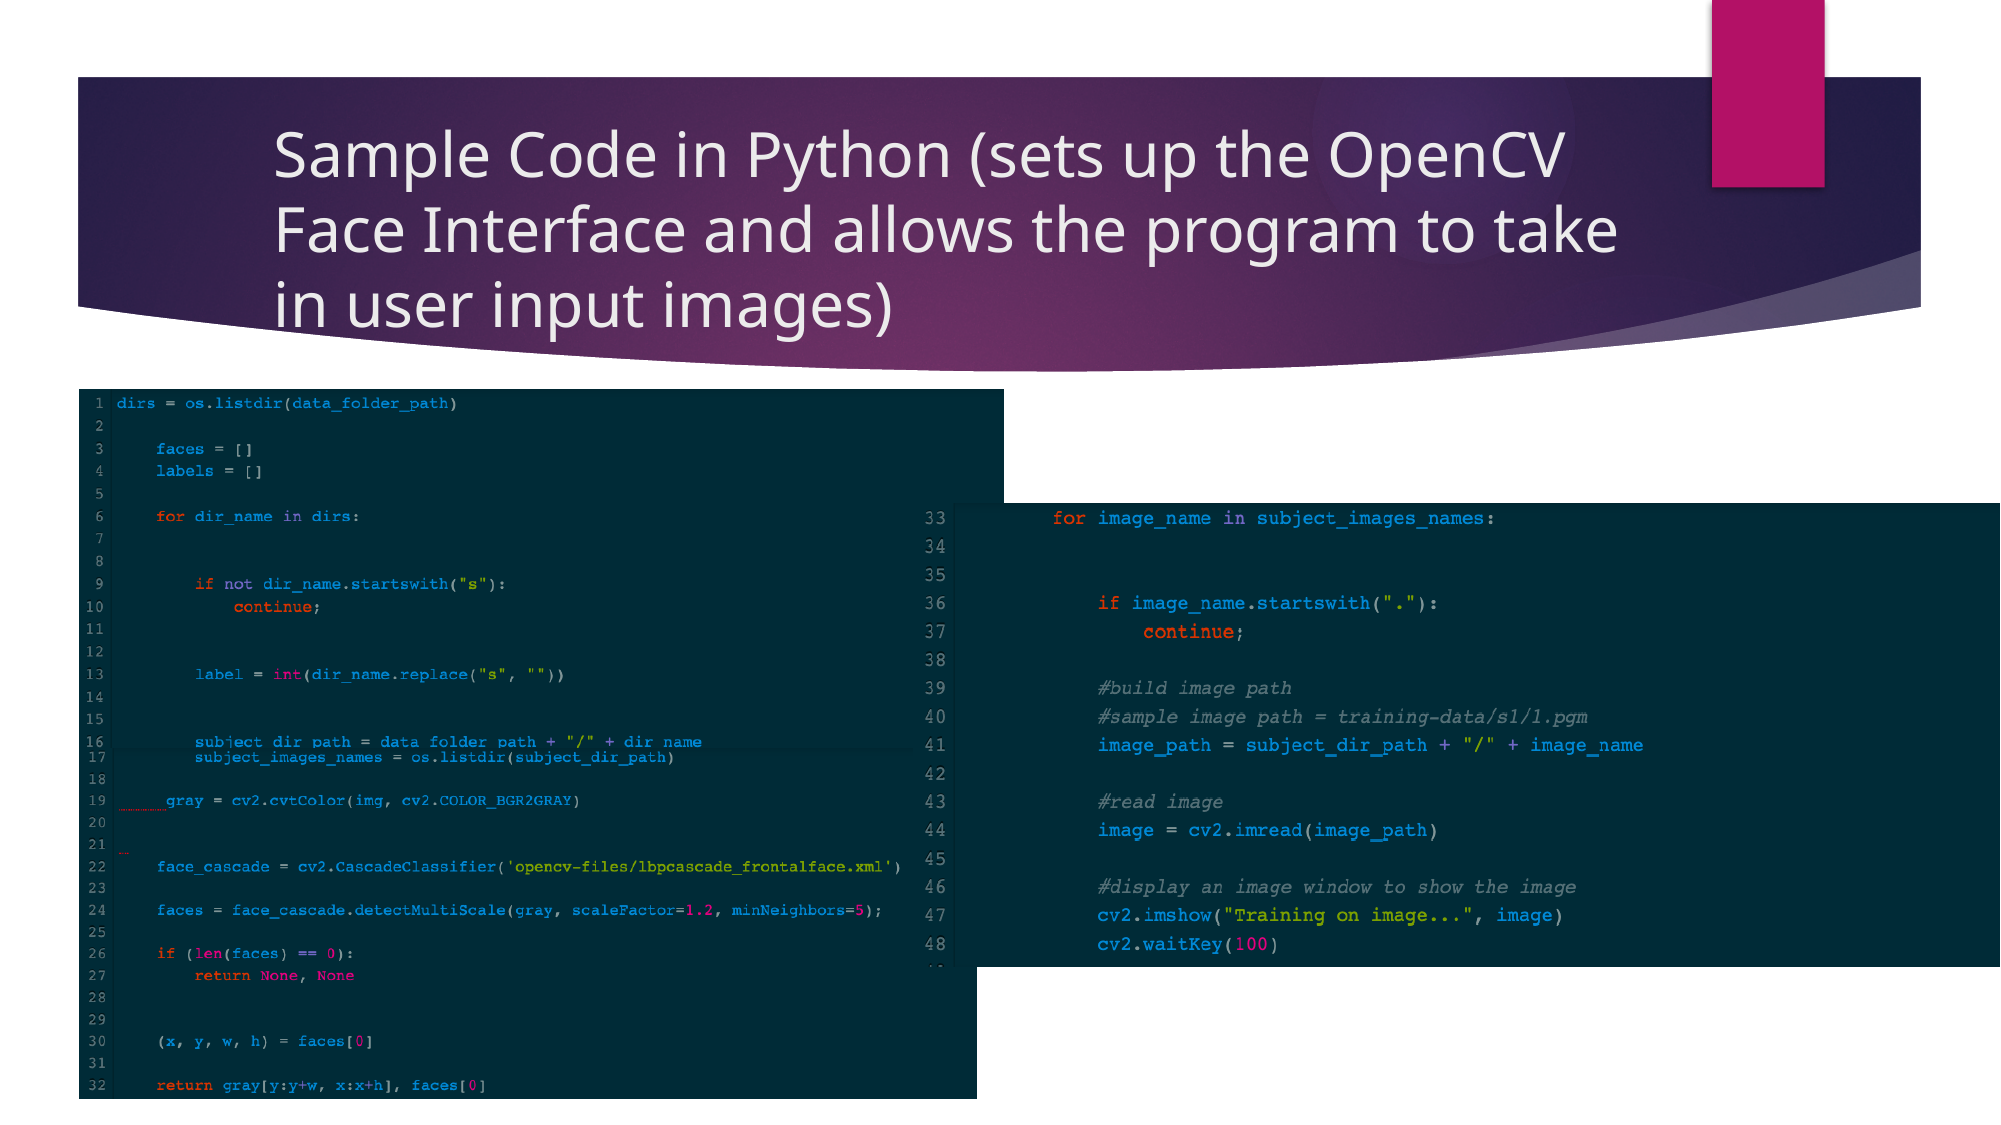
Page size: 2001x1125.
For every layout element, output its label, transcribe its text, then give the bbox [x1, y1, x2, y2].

picture [926, 942, 932, 949]
picture [1510, 741, 1516, 748]
picture [1284, 682, 1290, 690]
picture [938, 623, 944, 631]
picture [927, 652, 932, 660]
picture [926, 772, 932, 779]
picture [927, 567, 932, 575]
picture [937, 599, 944, 609]
picture [1102, 881, 1109, 888]
picture [100, 991, 104, 1002]
picture [926, 828, 932, 835]
picture [1281, 912, 1287, 920]
picture [937, 800, 944, 808]
picture [1102, 796, 1109, 803]
picture [937, 772, 944, 779]
picture [937, 567, 944, 581]
picture [937, 851, 944, 865]
picture [99, 1014, 104, 1024]
picture [1383, 912, 1392, 920]
picture [1295, 710, 1301, 719]
picture [1102, 683, 1109, 689]
picture [926, 857, 932, 864]
picture [99, 861, 104, 871]
picture [1179, 626, 1186, 636]
picture [1260, 912, 1266, 920]
picture [937, 936, 944, 950]
title Sample Code in Python (sets up the OpenCV Face Interface and allows the program to take in user input images) [258, 64, 1697, 390]
picture [90, 1081, 95, 1090]
picture [927, 538, 932, 547]
picture [937, 652, 944, 666]
picture [1316, 912, 1324, 925]
picture [1441, 741, 1448, 748]
picture [1102, 711, 1109, 718]
picture [1137, 798, 1142, 807]
picture [1236, 515, 1241, 523]
picture [99, 905, 104, 914]
picture [1304, 912, 1310, 920]
picture [857, 864, 873, 871]
picture [1407, 912, 1415, 925]
picture [927, 623, 932, 632]
picture [937, 539, 944, 552]
picture [938, 684, 944, 692]
picture [1349, 912, 1355, 920]
picture [937, 823, 944, 835]
picture [937, 516, 944, 524]
picture [1167, 628, 1174, 637]
picture [937, 879, 944, 893]
picture [926, 743, 932, 750]
picture [1224, 628, 1233, 635]
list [79, 389, 1004, 747]
